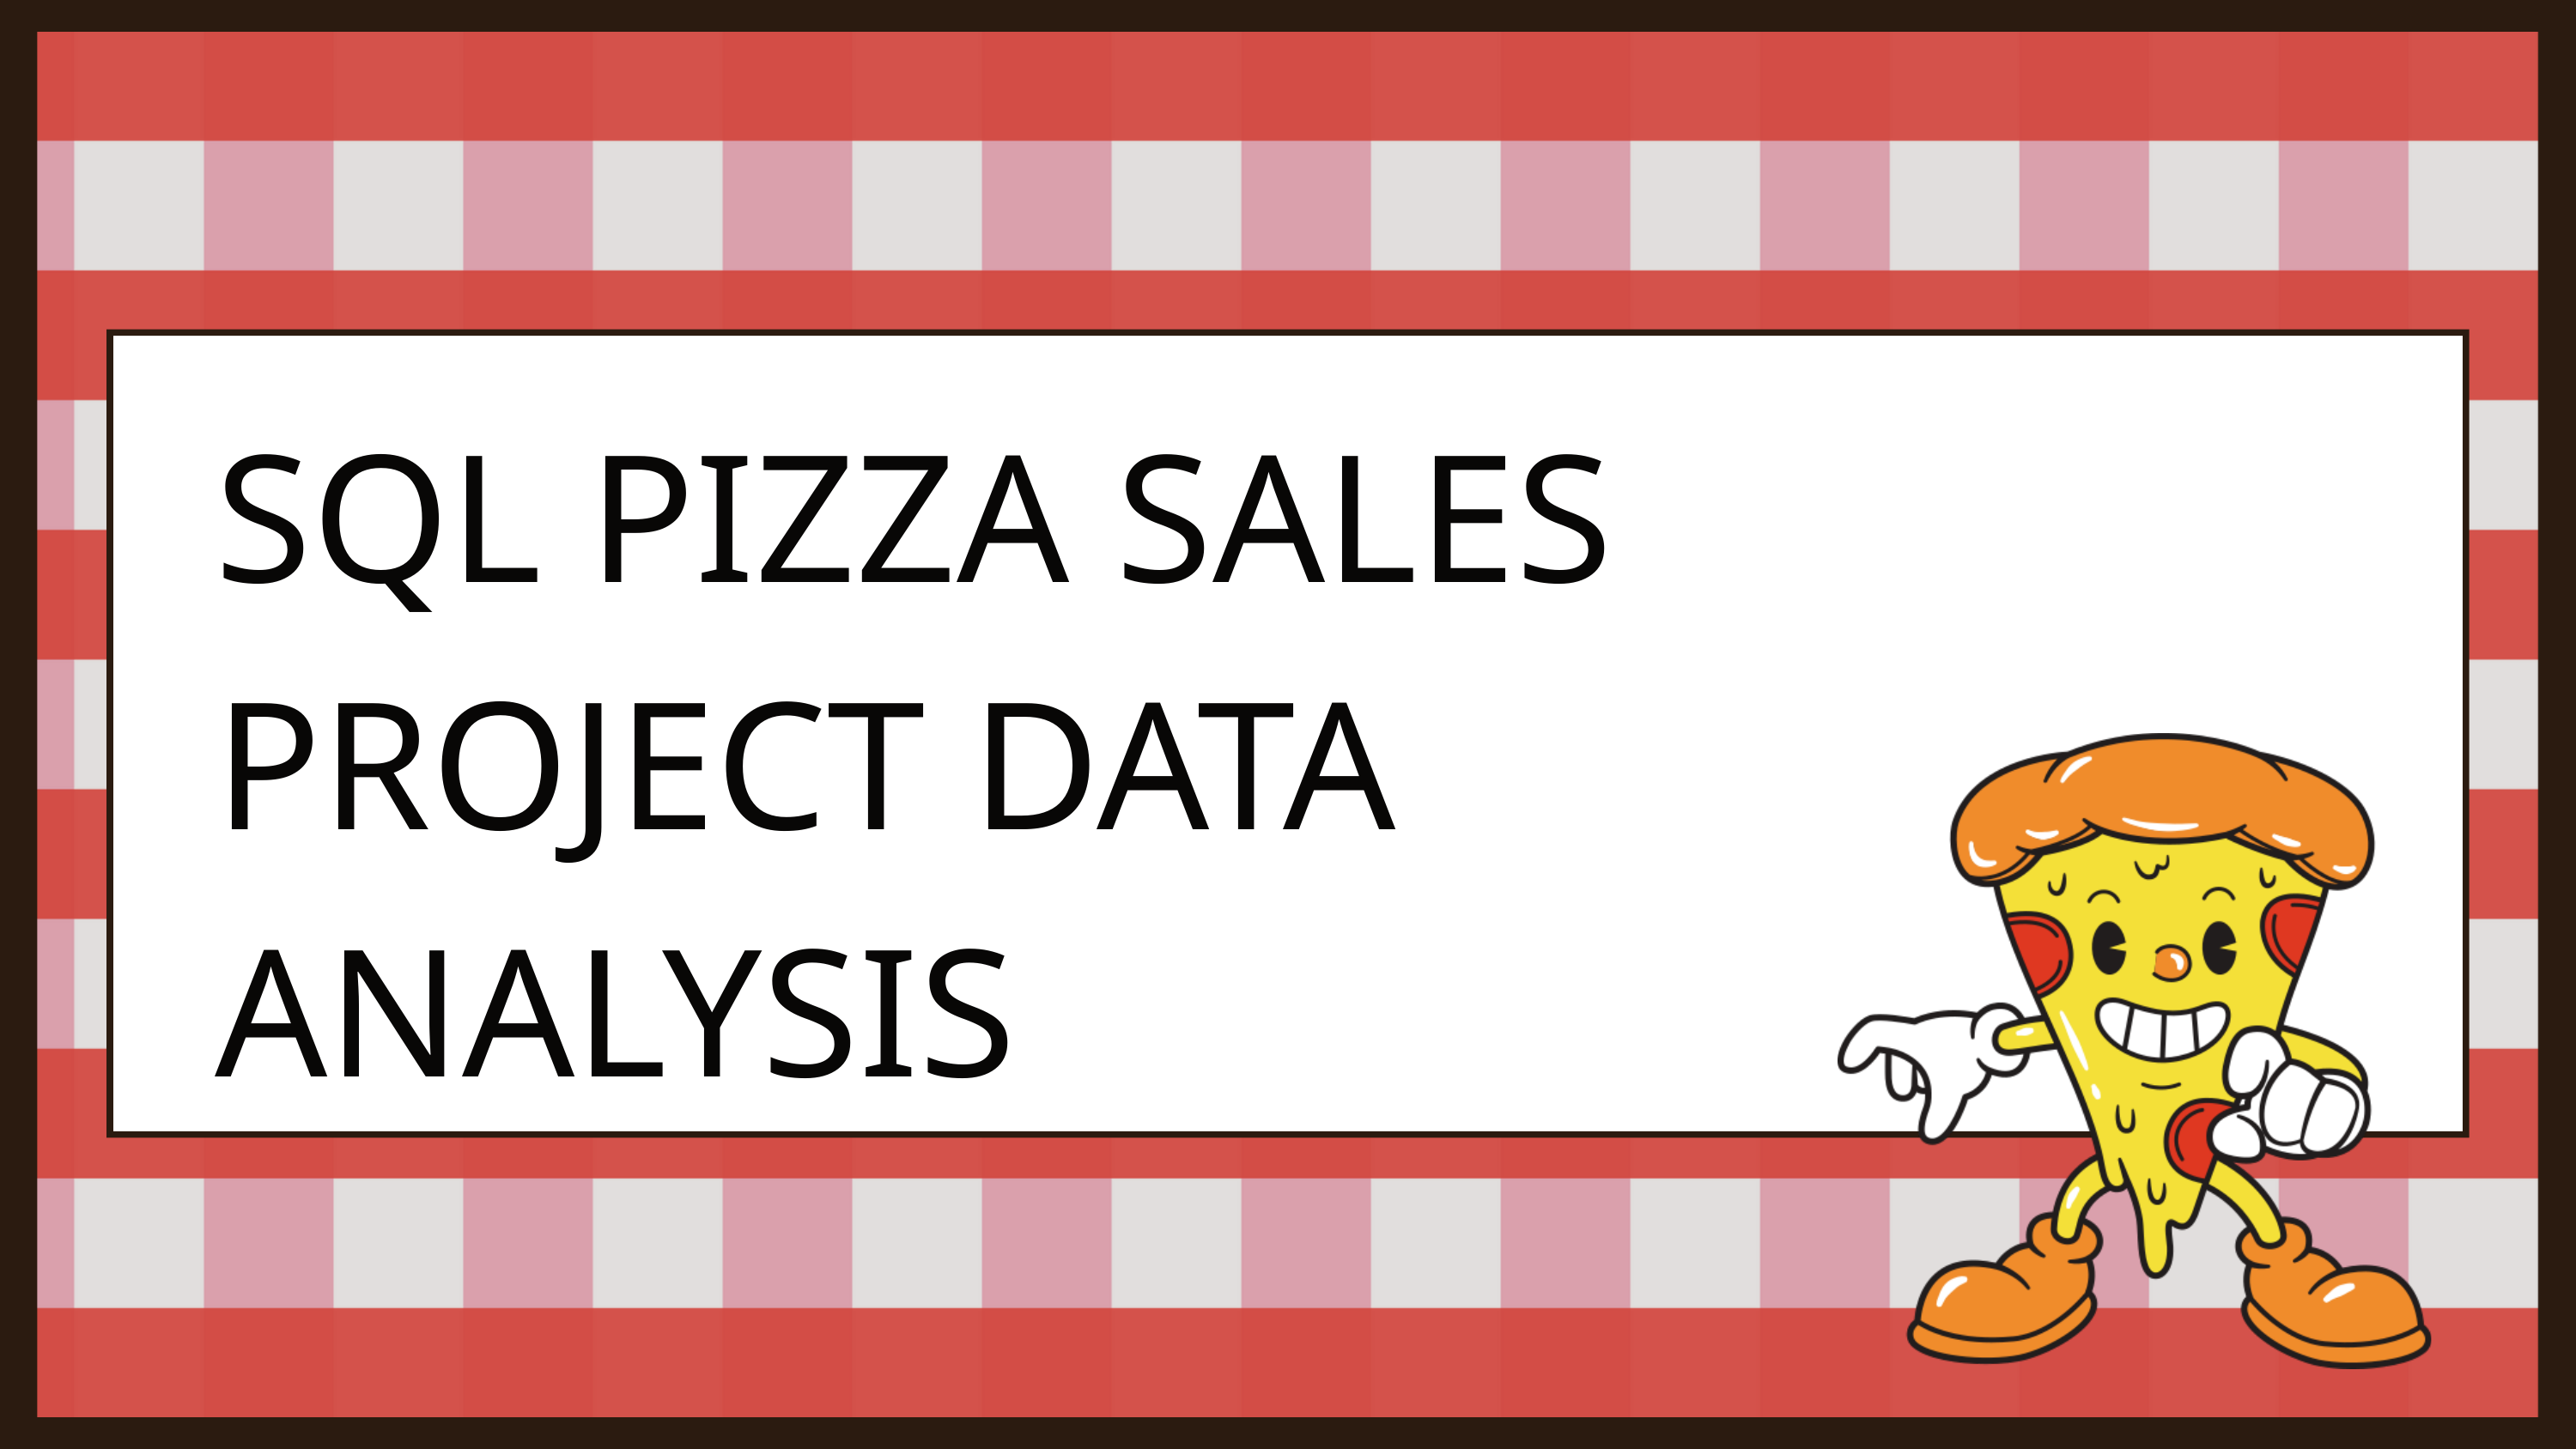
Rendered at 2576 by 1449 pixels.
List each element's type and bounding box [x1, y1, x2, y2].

text_box [37, 32, 2539, 1417]
text_box [1838, 1148, 2432, 1369]
text_box [106, 329, 2470, 1138]
